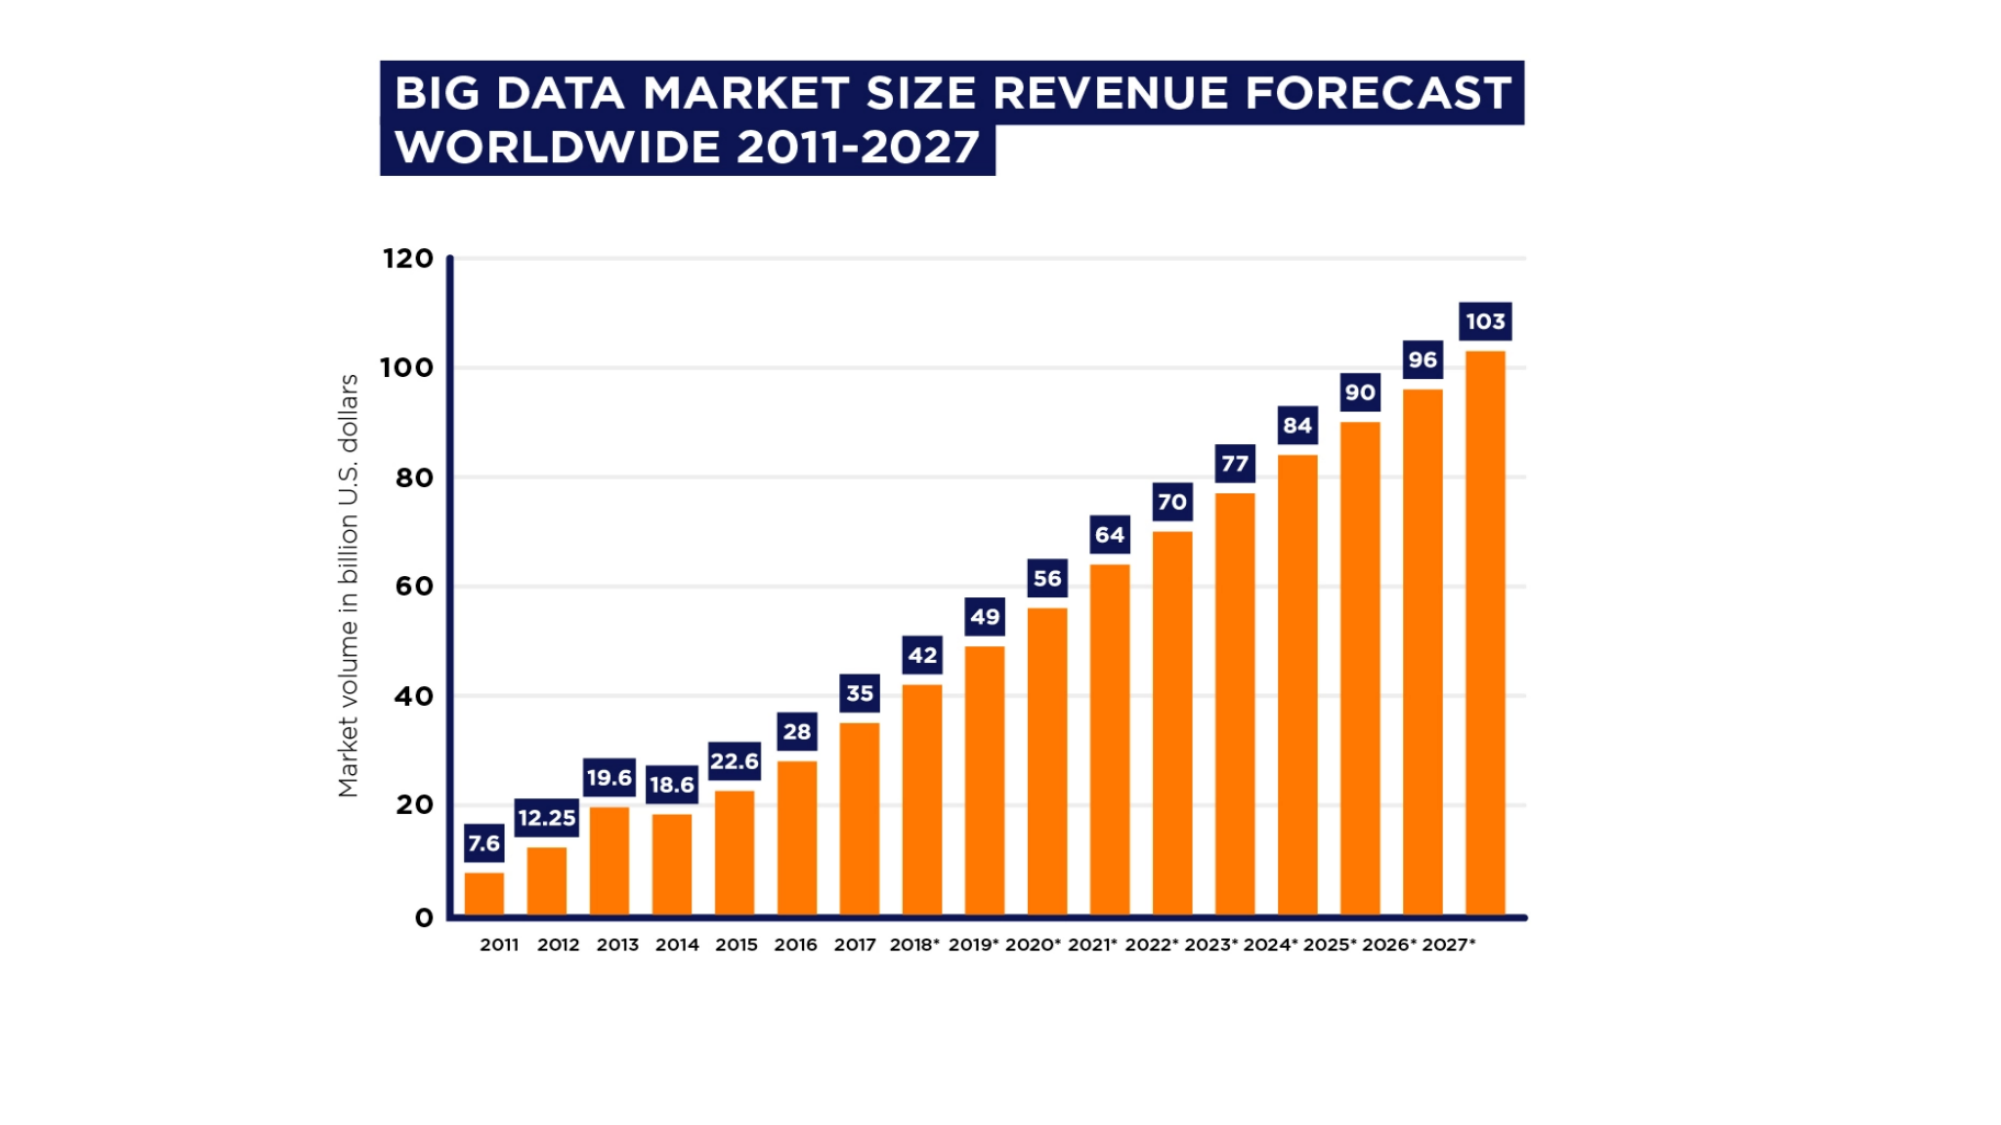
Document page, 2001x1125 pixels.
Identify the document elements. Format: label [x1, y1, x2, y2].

list [137, 45, 1761, 970]
